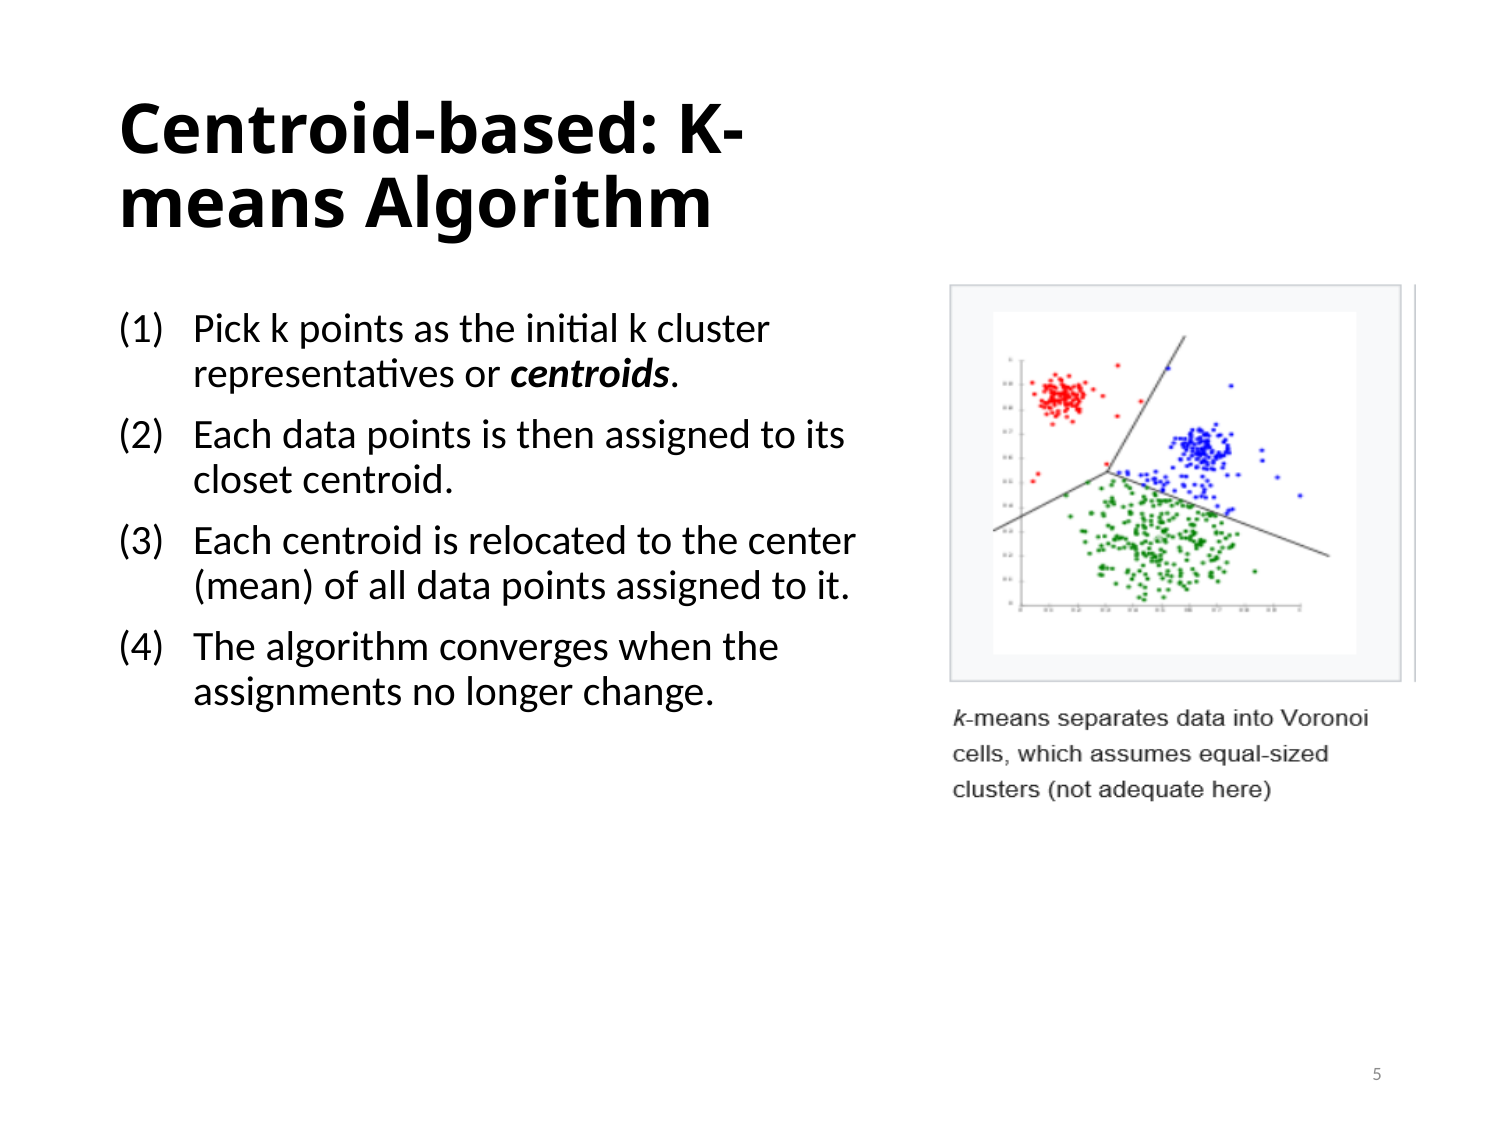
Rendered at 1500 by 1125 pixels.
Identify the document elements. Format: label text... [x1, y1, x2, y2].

title Centroid-based: K-means Algorithm [103, 59, 954, 233]
list Pick k points as the initial k cluster representatives or centroids. Each data points is then assigned to its closet centroid. Each centroid is relocated to the center (mean) of all data points assigned to it. The algorithm converges when the assignments no longer change. [103, 233, 969, 1013]
slide_number 5 [1059, 1042, 1397, 1103]
picture [931, 264, 1416, 822]
